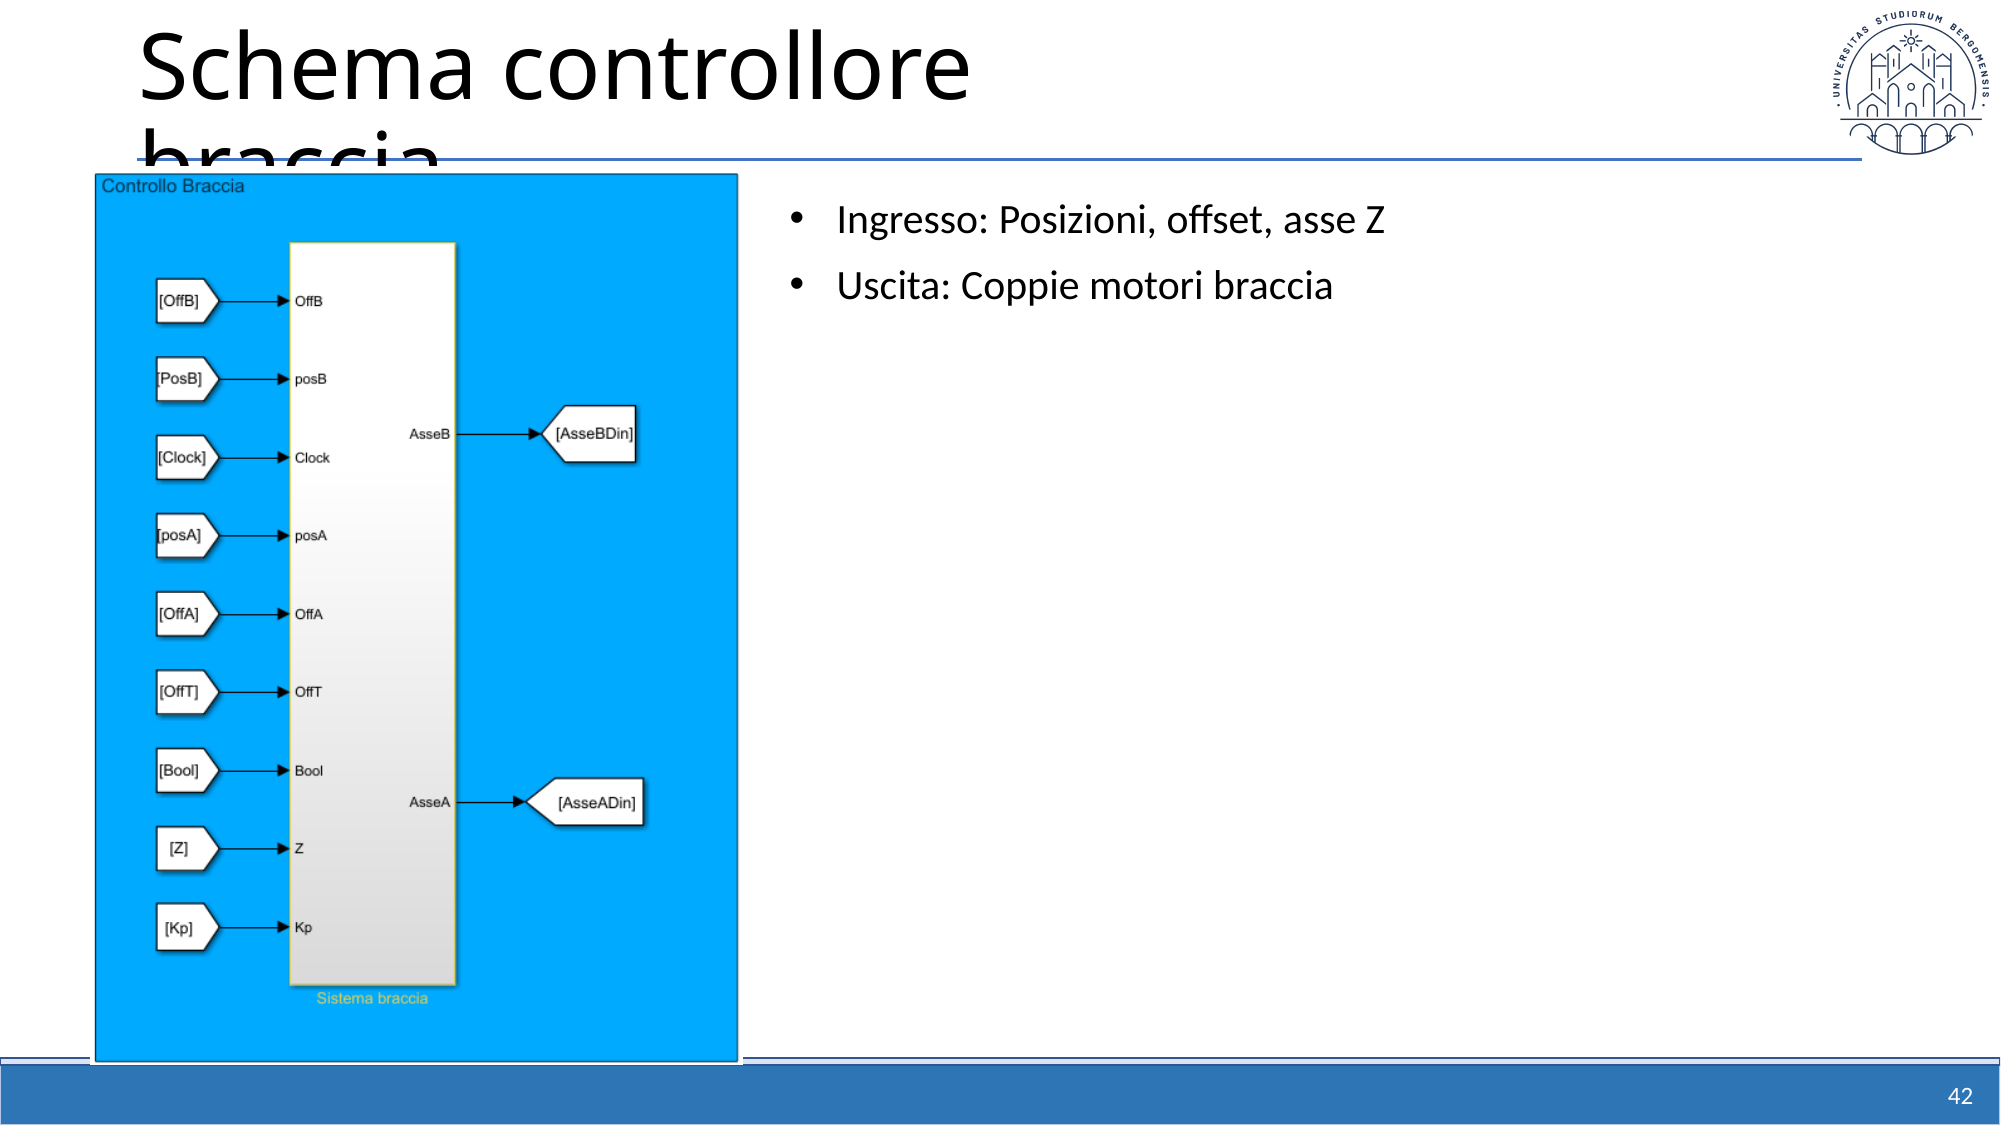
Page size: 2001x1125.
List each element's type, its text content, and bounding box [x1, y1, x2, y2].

picture [1833, 11, 1989, 155]
picture [90, 166, 743, 1066]
slide_number 42 [1538, 1065, 1989, 1125]
list Ingresso: Posizioni, offset, asse Z Uscita: Coppie motori braccia [774, 189, 1854, 792]
title Schema controllore braccia [123, 0, 1202, 238]
